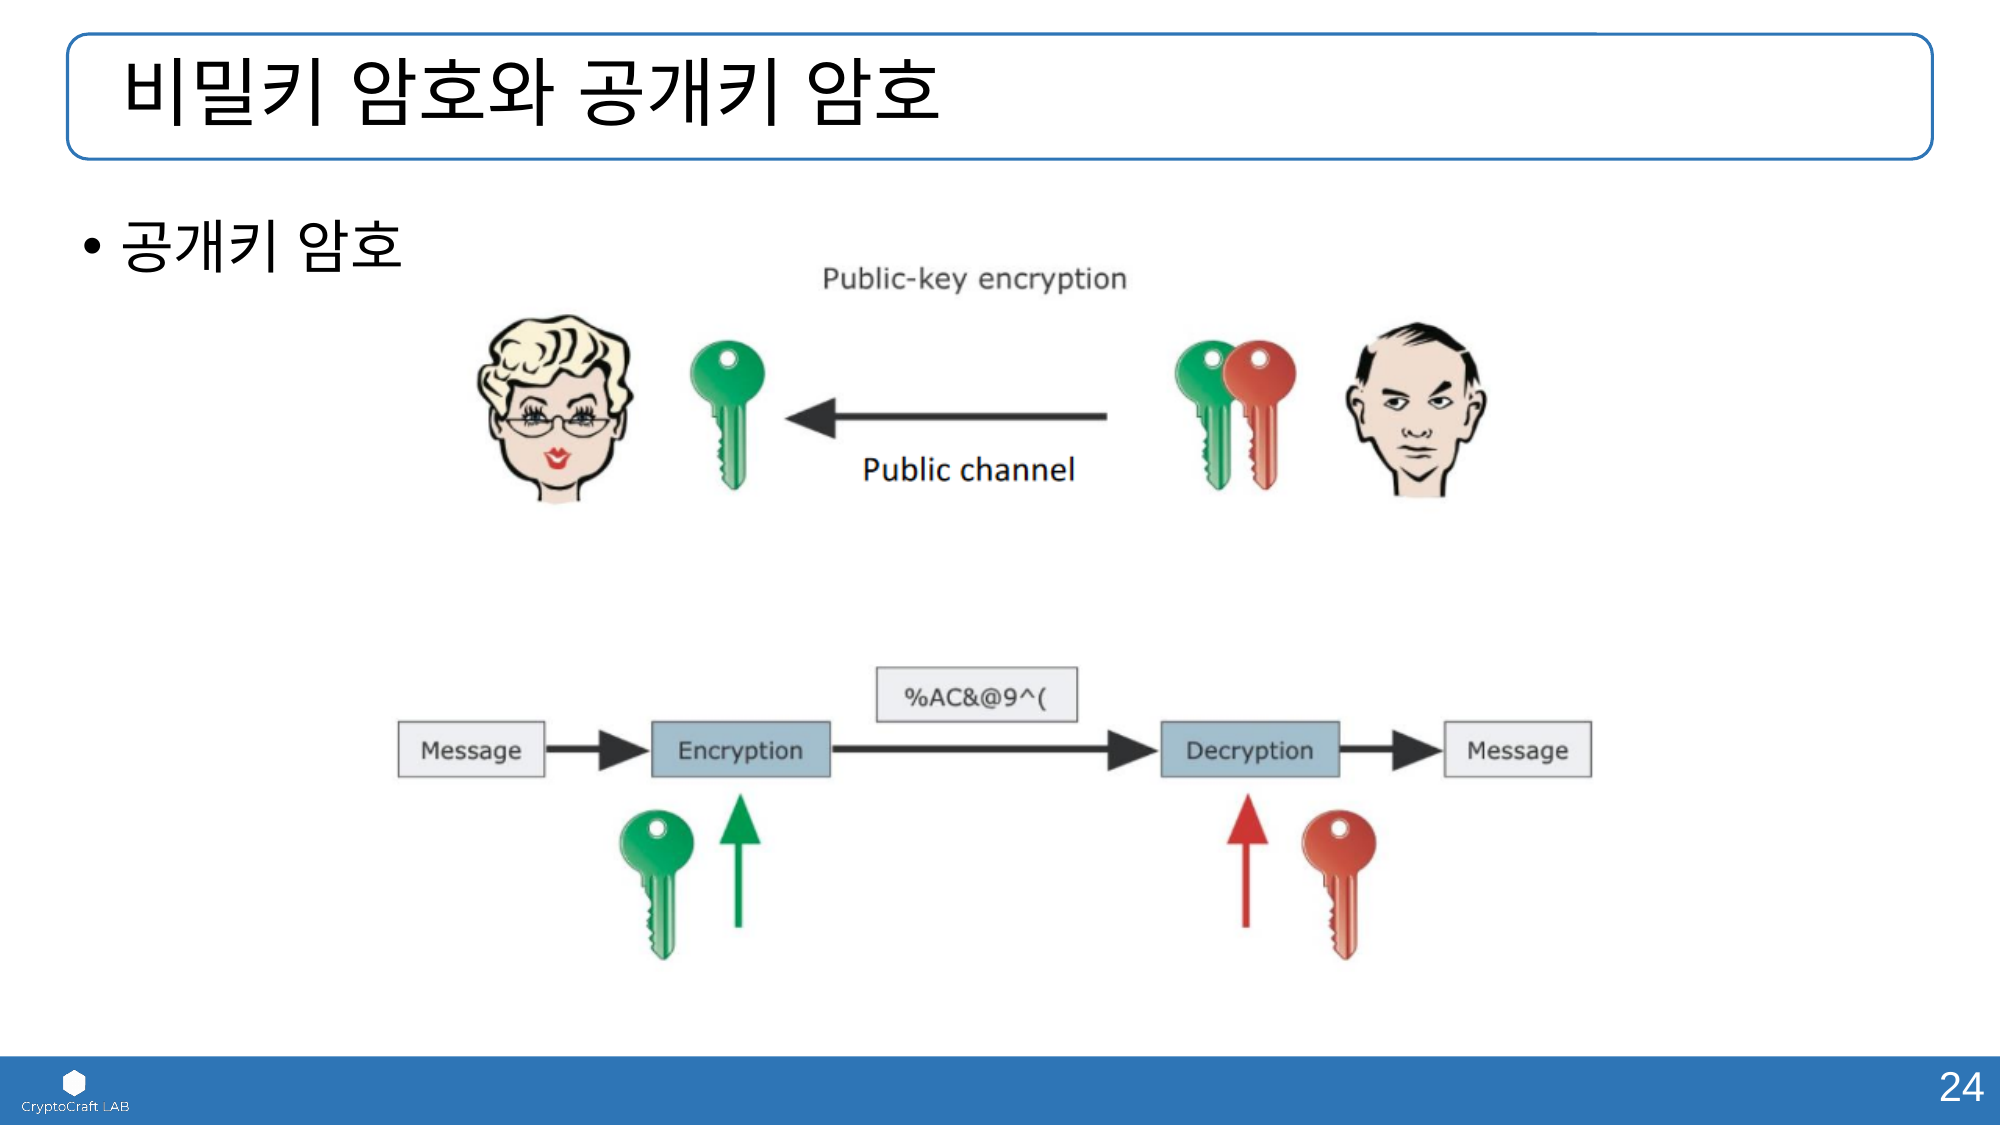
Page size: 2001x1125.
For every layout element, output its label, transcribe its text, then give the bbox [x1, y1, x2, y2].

title 비밀키 암호와 공개키 암호 [67, 34, 1933, 160]
list 공개키 암호 [67, 189, 1933, 1019]
picture [381, 241, 1619, 1000]
picture [13, 1061, 138, 1123]
